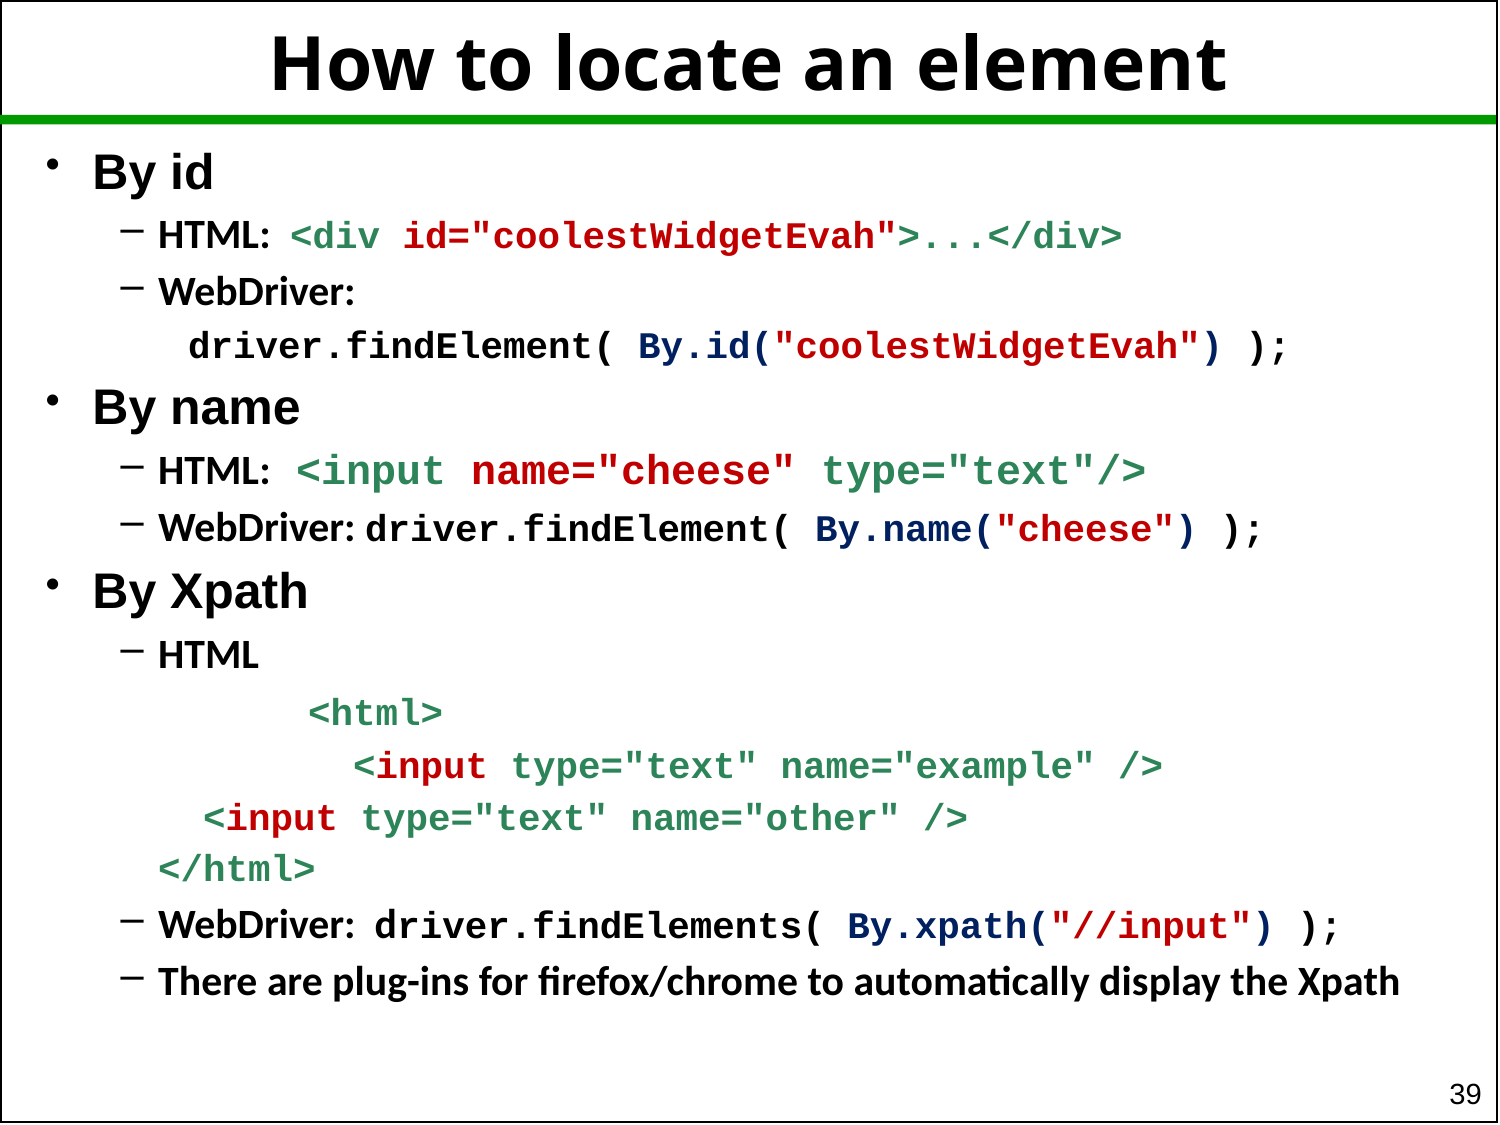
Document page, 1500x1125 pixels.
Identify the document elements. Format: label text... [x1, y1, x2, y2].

title How to locate an element [14, 7, 1483, 125]
slide_number 39 [1184, 1077, 1498, 1118]
list By id HTML: <div id="coolestWidgetEvah">...</div> WebDriver: driver.findElement( By.id("coolestWidgetEvah") ); By name HTML: <input name="cheese" type="text"/> WebDriver: driver.findElement( By.name("cheese") ); By Xpath HTML <html> <input type="text" name="example" /> <input type="text" name="other" /> </html> WebDriver: driver.findElements( By.xpath("//input") ); There are plug-ins for firefox/chrome to automatically display the Xpath [30, 138, 1484, 1104]
